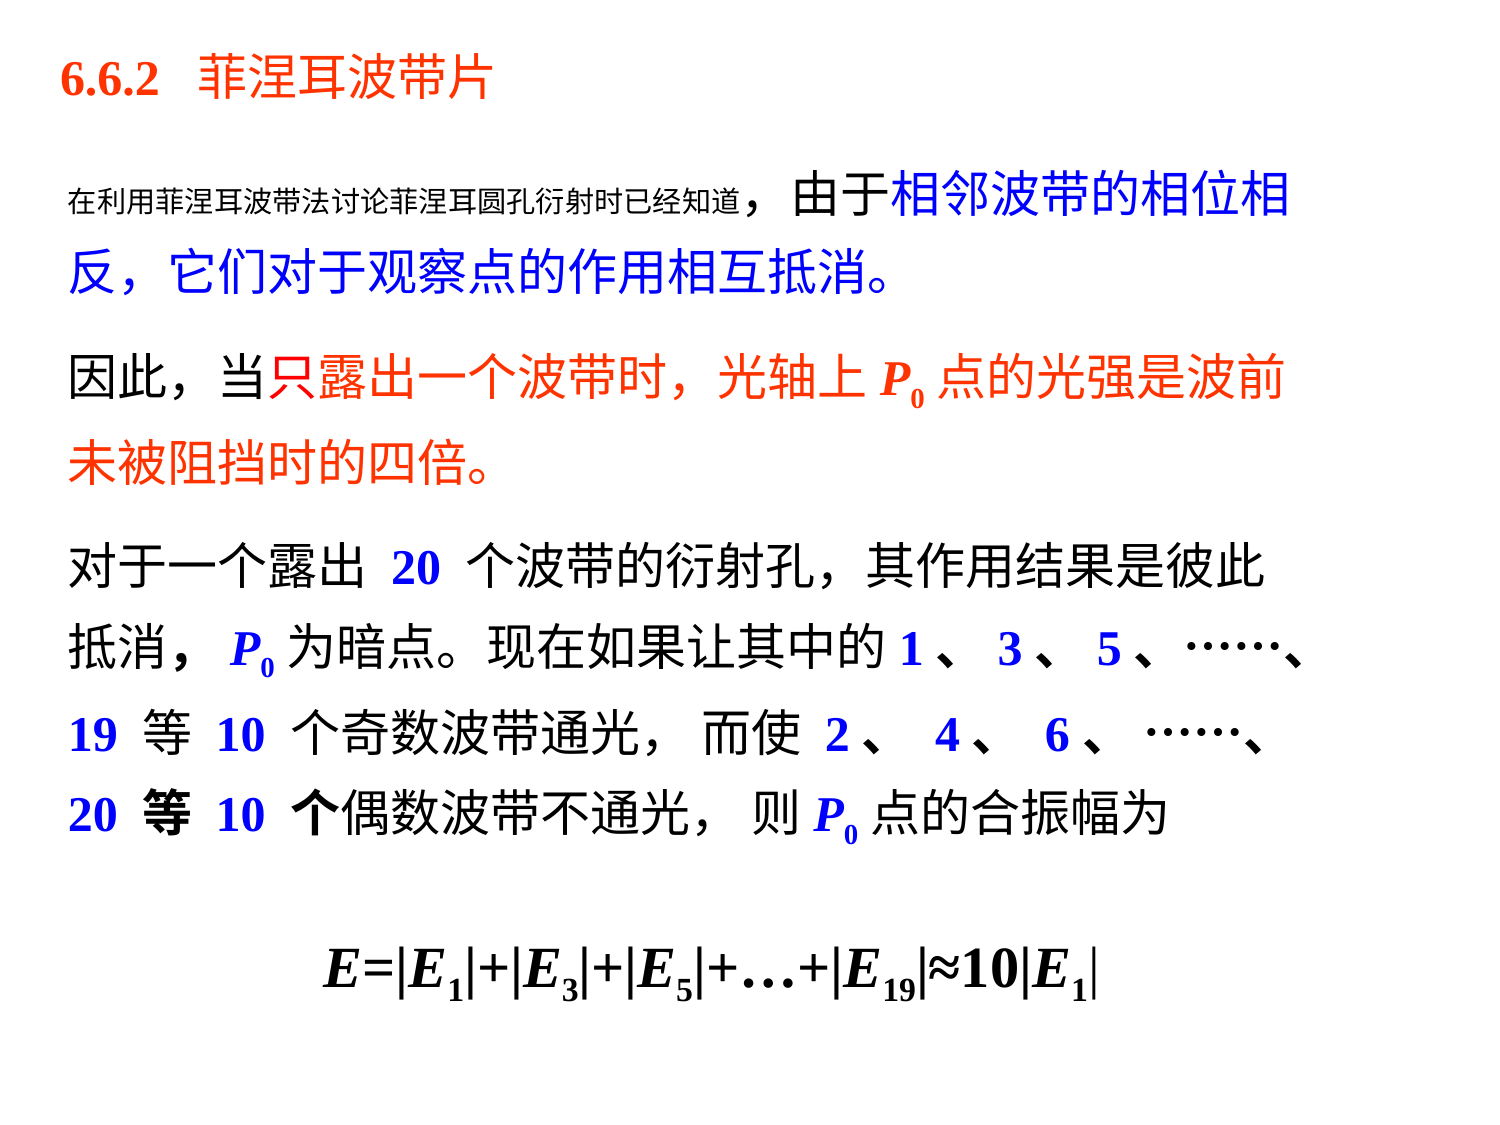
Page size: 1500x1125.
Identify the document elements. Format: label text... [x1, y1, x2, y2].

text_box 在利用菲涅耳波带法讨论菲涅耳圆孔衍射时已经知道，由于相邻波带的相位相反，它们对于观察点的作用相互抵消。 因此，当只露出一个波带时，光轴上P0点的光强是波前未被阻挡时的四倍。 对于一个露出 20 个波带的衍射孔，其作用结果是彼此抵消，P0为暗点。现在如果让其中的1、3、5、……、19 等 10 个奇数波带通光， 而使 2、 4、 6、 ……、 20 等 10 个偶数波带不通光， 则P0点的合振幅为 [53, 136, 1322, 858]
text_box E=|E1|+|E3|+|E5|+…+|E19|≈10|E1| [309, 921, 1130, 1016]
text_box 6.6.2 菲涅耳波带片 [45, 38, 644, 114]
